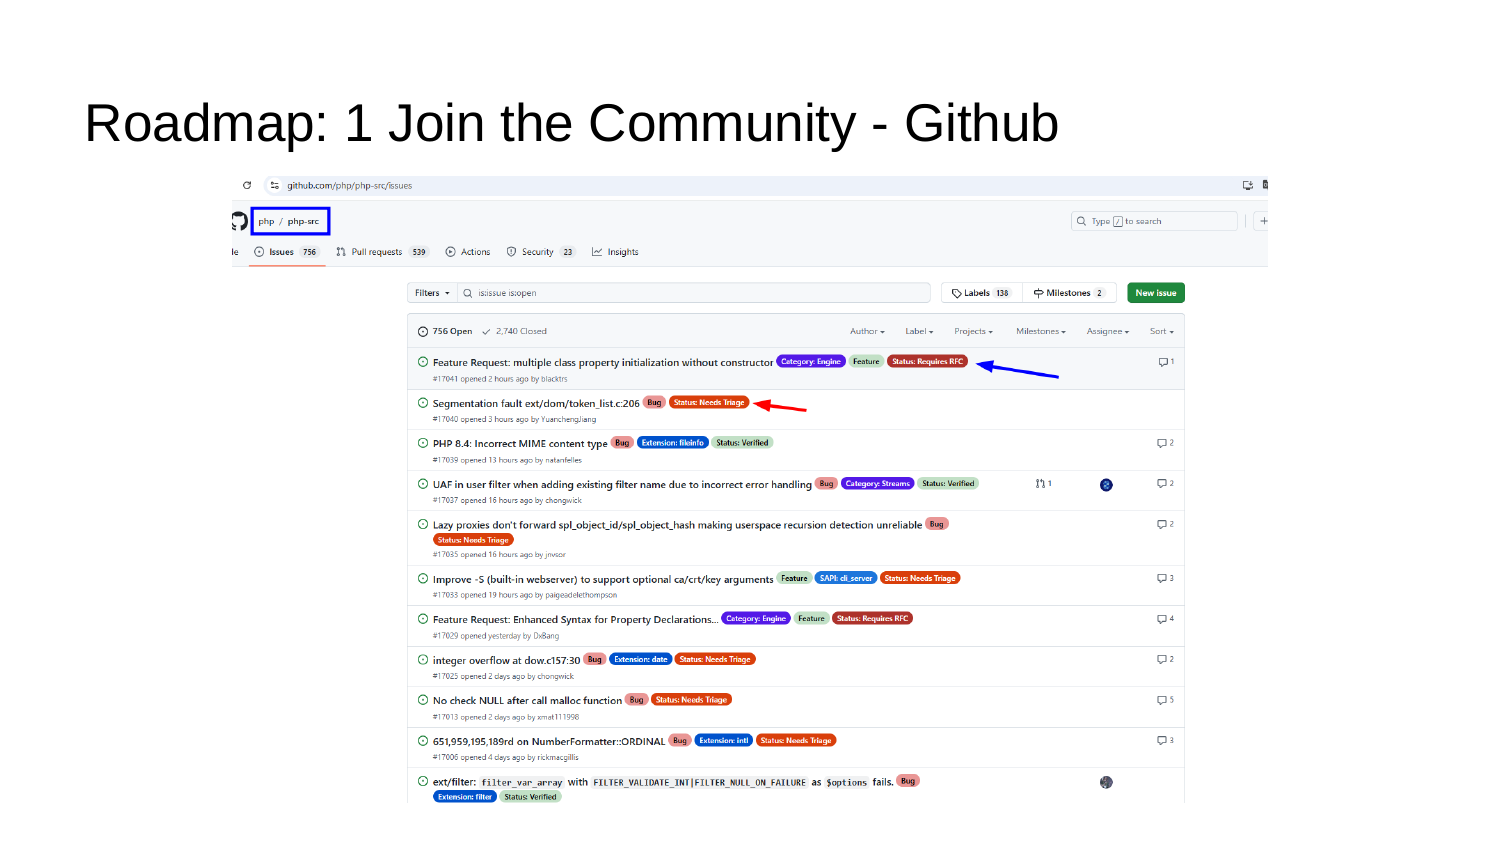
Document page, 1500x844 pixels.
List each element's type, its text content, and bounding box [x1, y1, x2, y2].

title Roadmap: 1 Join the Community - Github [69, 72, 1468, 167]
picture [232, 175, 1268, 804]
